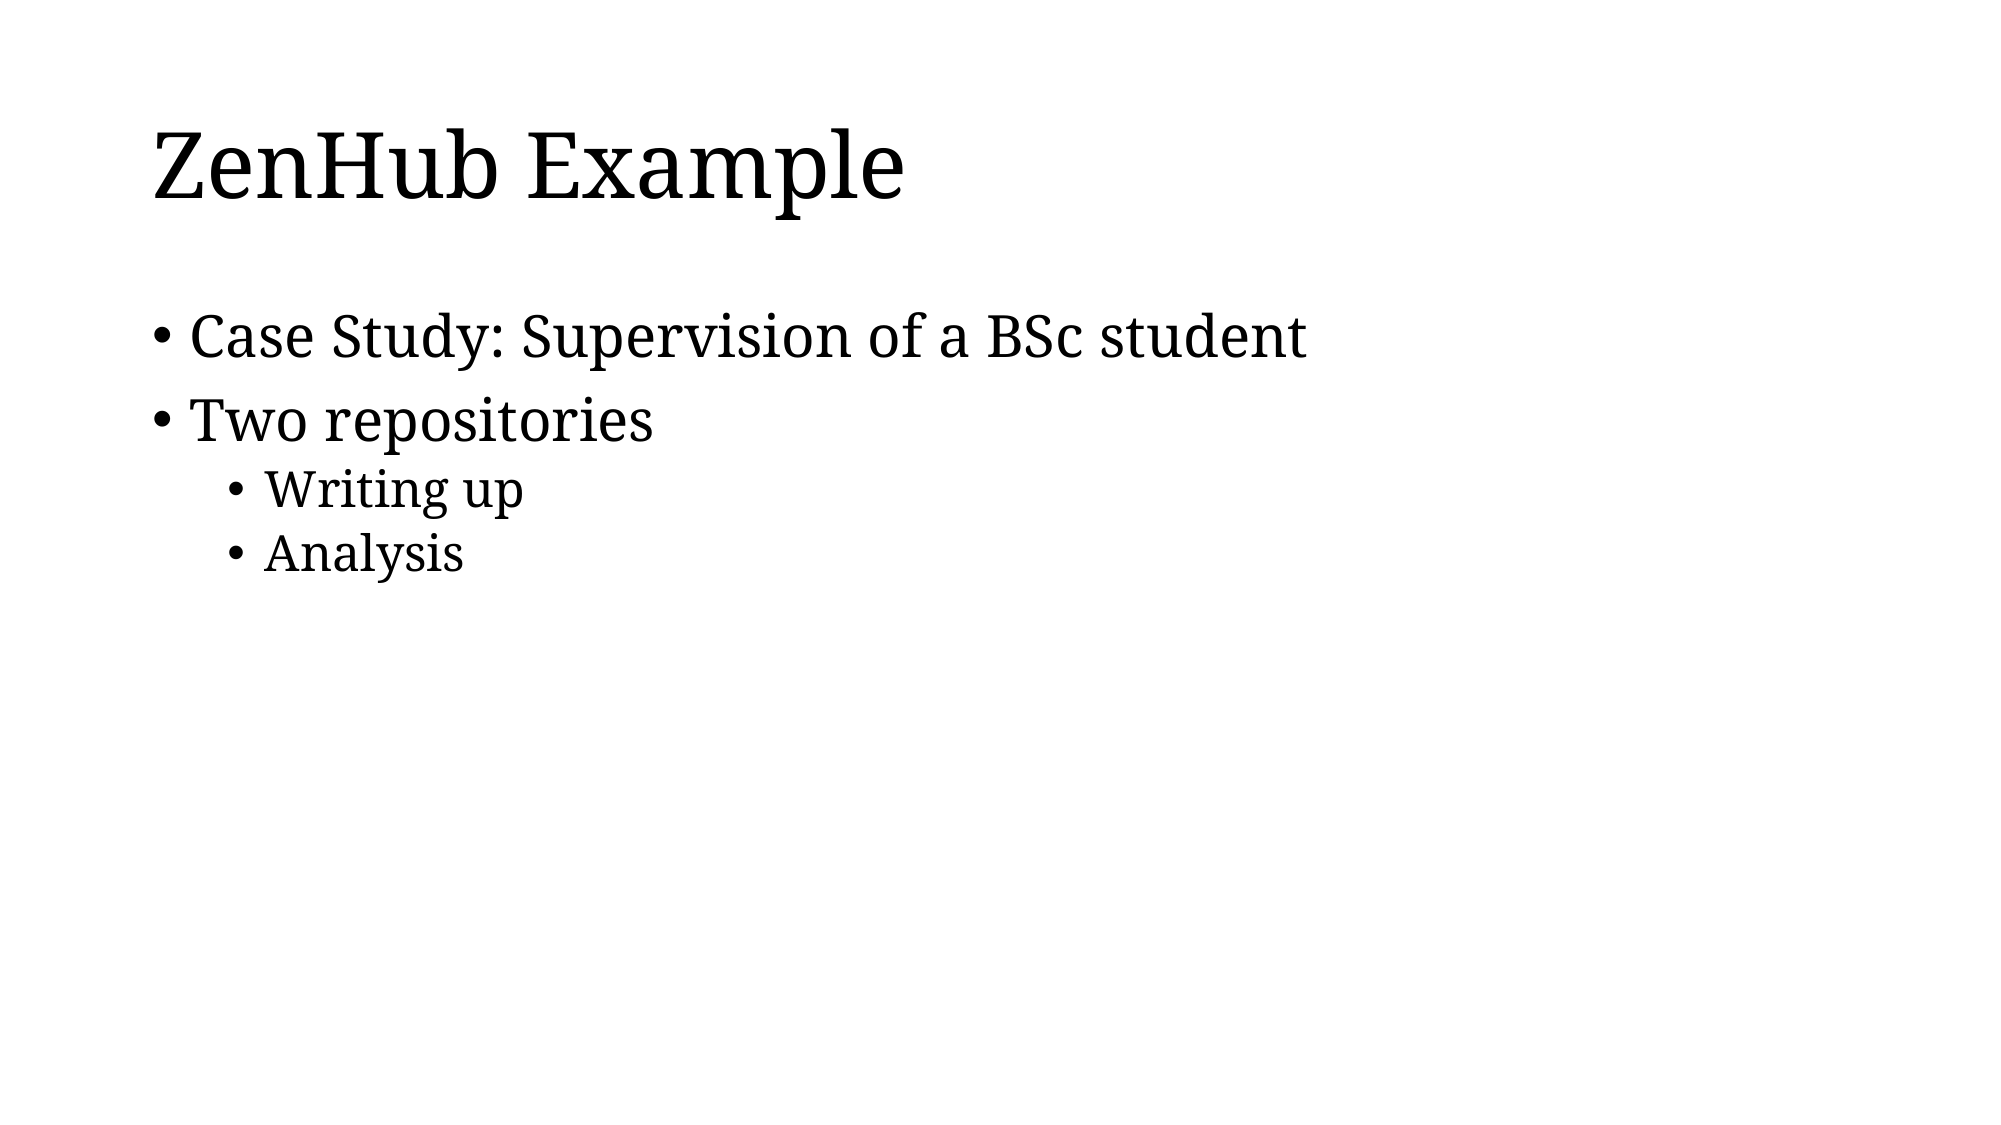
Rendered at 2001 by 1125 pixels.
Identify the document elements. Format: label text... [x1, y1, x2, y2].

list Case Study: Supervision of a BSc student Two repositories Writing up Analysis [137, 299, 1863, 1014]
title ZenHub Example [137, 59, 1863, 278]
